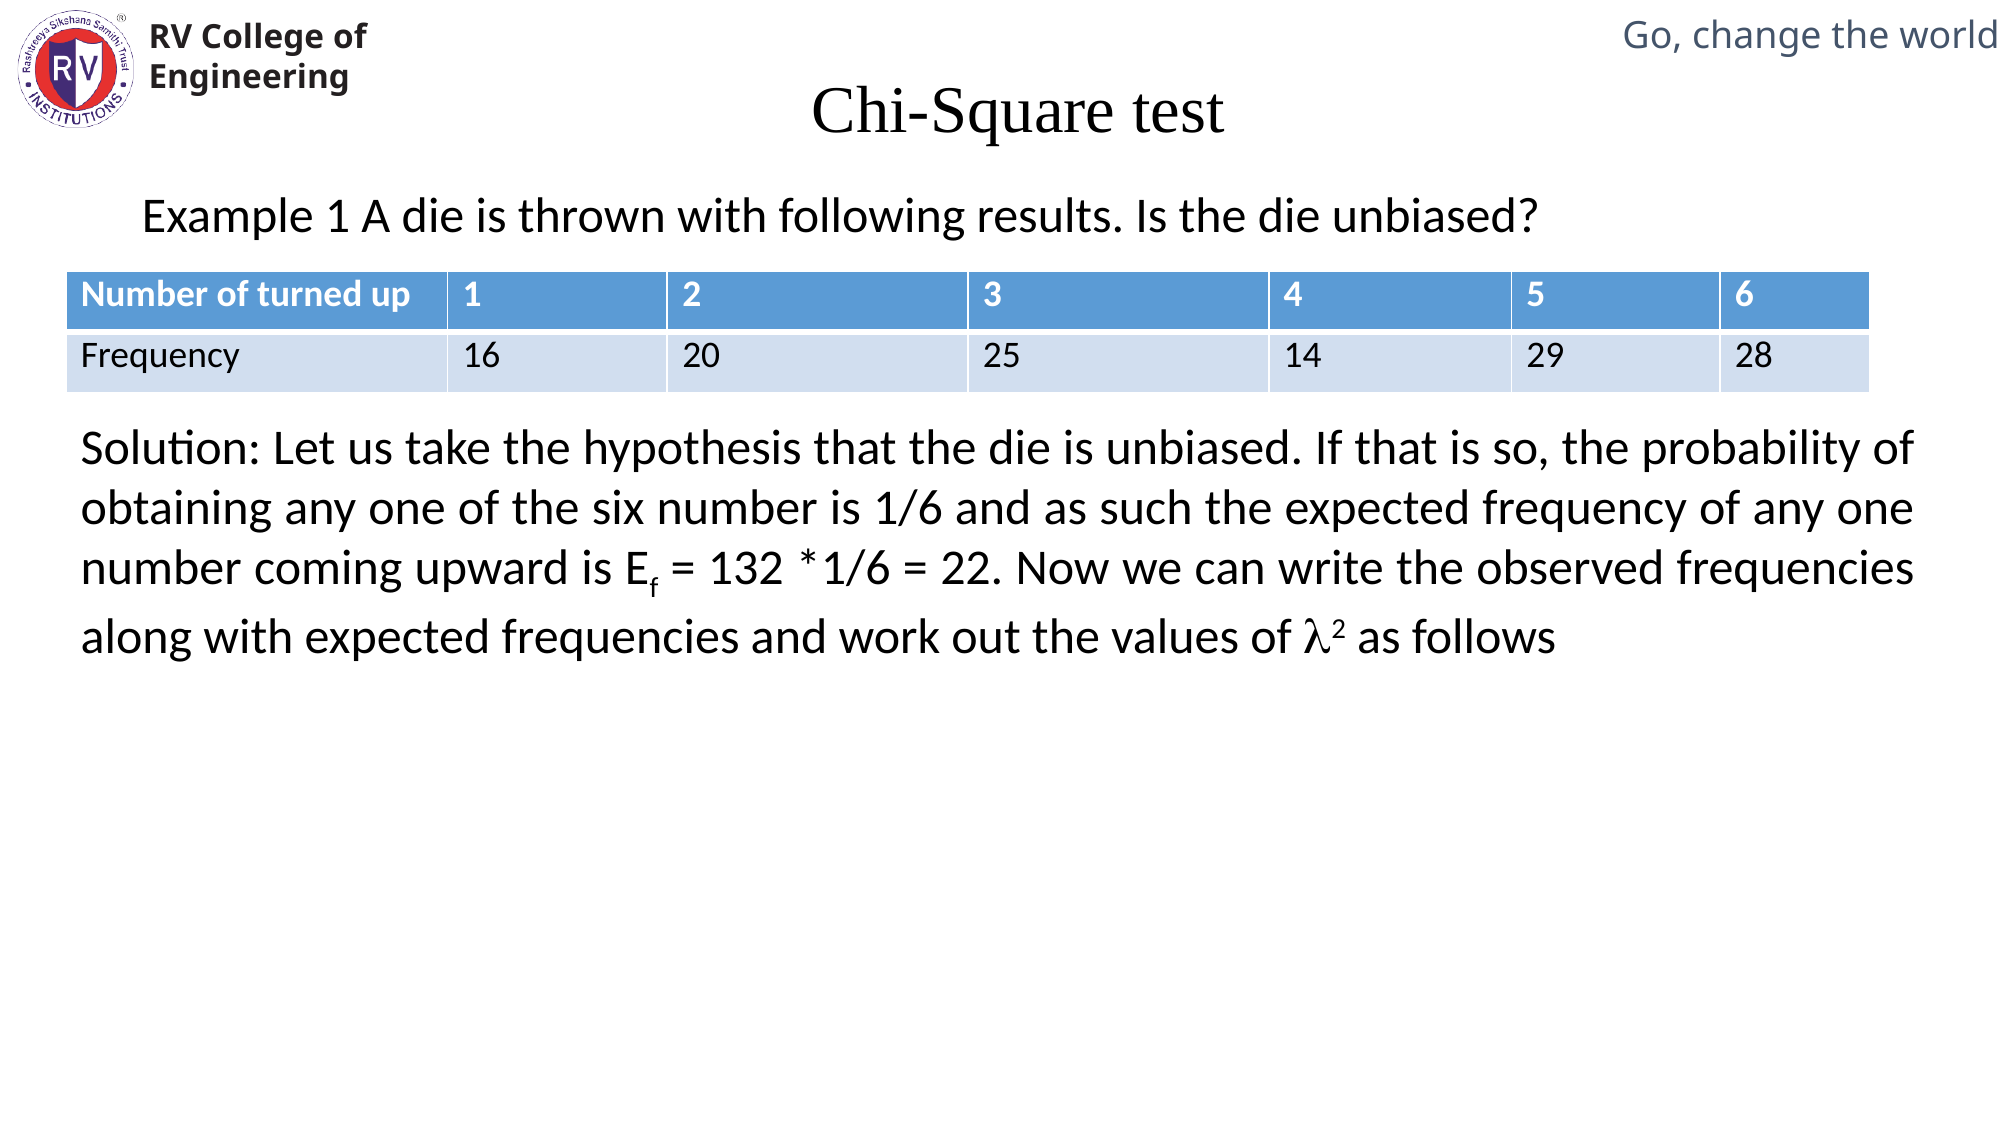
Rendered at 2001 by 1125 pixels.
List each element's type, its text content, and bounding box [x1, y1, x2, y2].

text_box Solution: Let us take the hypothesis that the die is unbiased. If that is so, the probability of obtaining any one of the six number is 1/6 and as such the expected frequency of any one number coming upward is Ef = 132 *1/6 = 22. Now we can write the observed frequencies along with expected frequencies and work out the values of 2 as follows [65, 407, 1931, 671]
table_header 2 [668, 272, 967, 329]
table_header 1 [448, 272, 666, 329]
table_header 5 [1512, 272, 1719, 329]
text_box Chi-Square test [261, 58, 1793, 154]
table_header Number of turned up [67, 272, 447, 329]
text_box Example 1 A die is thrown with following results. Is the die unbiased? [127, 174, 2000, 310]
table_header 4 [1270, 272, 1511, 329]
table_cell 25 [969, 335, 1268, 392]
table_cell 20 [668, 335, 967, 392]
table_cell 14 [1270, 335, 1511, 392]
table_cell 28 [1721, 335, 1869, 392]
table_cell 29 [1512, 335, 1719, 392]
table_cell 16 [448, 335, 666, 392]
table_cell Frequency [67, 335, 447, 392]
table_header 6 [1721, 272, 1869, 329]
picture [17, 10, 134, 128]
table_header 3 [969, 272, 1268, 329]
